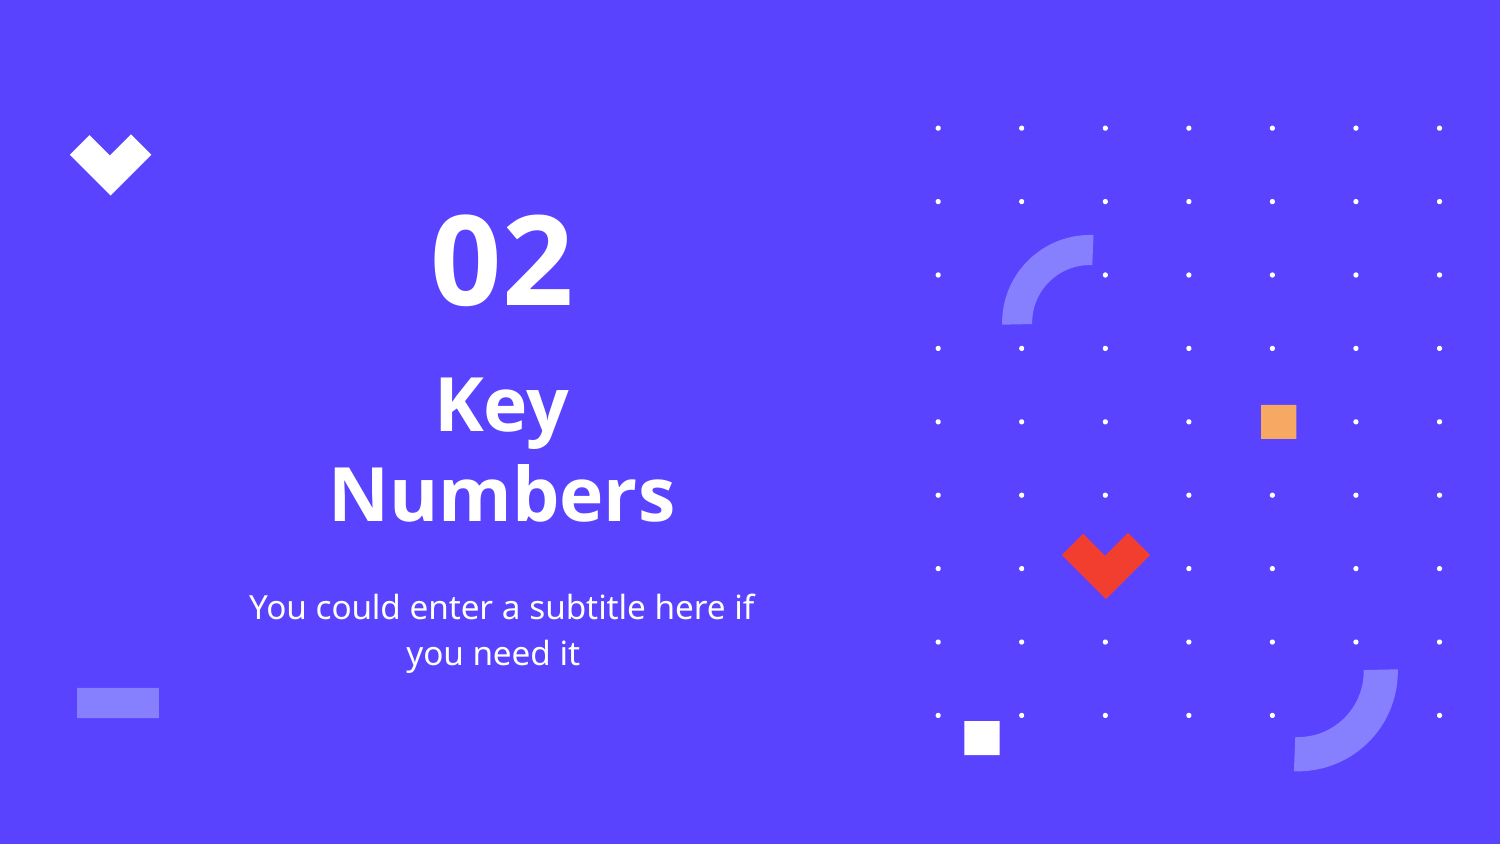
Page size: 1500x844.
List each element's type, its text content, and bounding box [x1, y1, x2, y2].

text_box 2 [366, 516, 382, 520]
subtitle You could enter a subtitle here if you need it [210, 565, 794, 681]
text_box 2 [609, 516, 619, 520]
text_box 2 [642, 516, 669, 521]
text_box 2 [530, 516, 550, 521]
text_box 2 [444, 516, 454, 520]
text_box 2 [398, 516, 420, 521]
title Key Numbers [300, 377, 705, 516]
text_box 2 [570, 516, 597, 521]
title 02 [158, 207, 846, 346]
text_box 2 [495, 516, 505, 520]
text_box 2 [470, 516, 480, 520]
